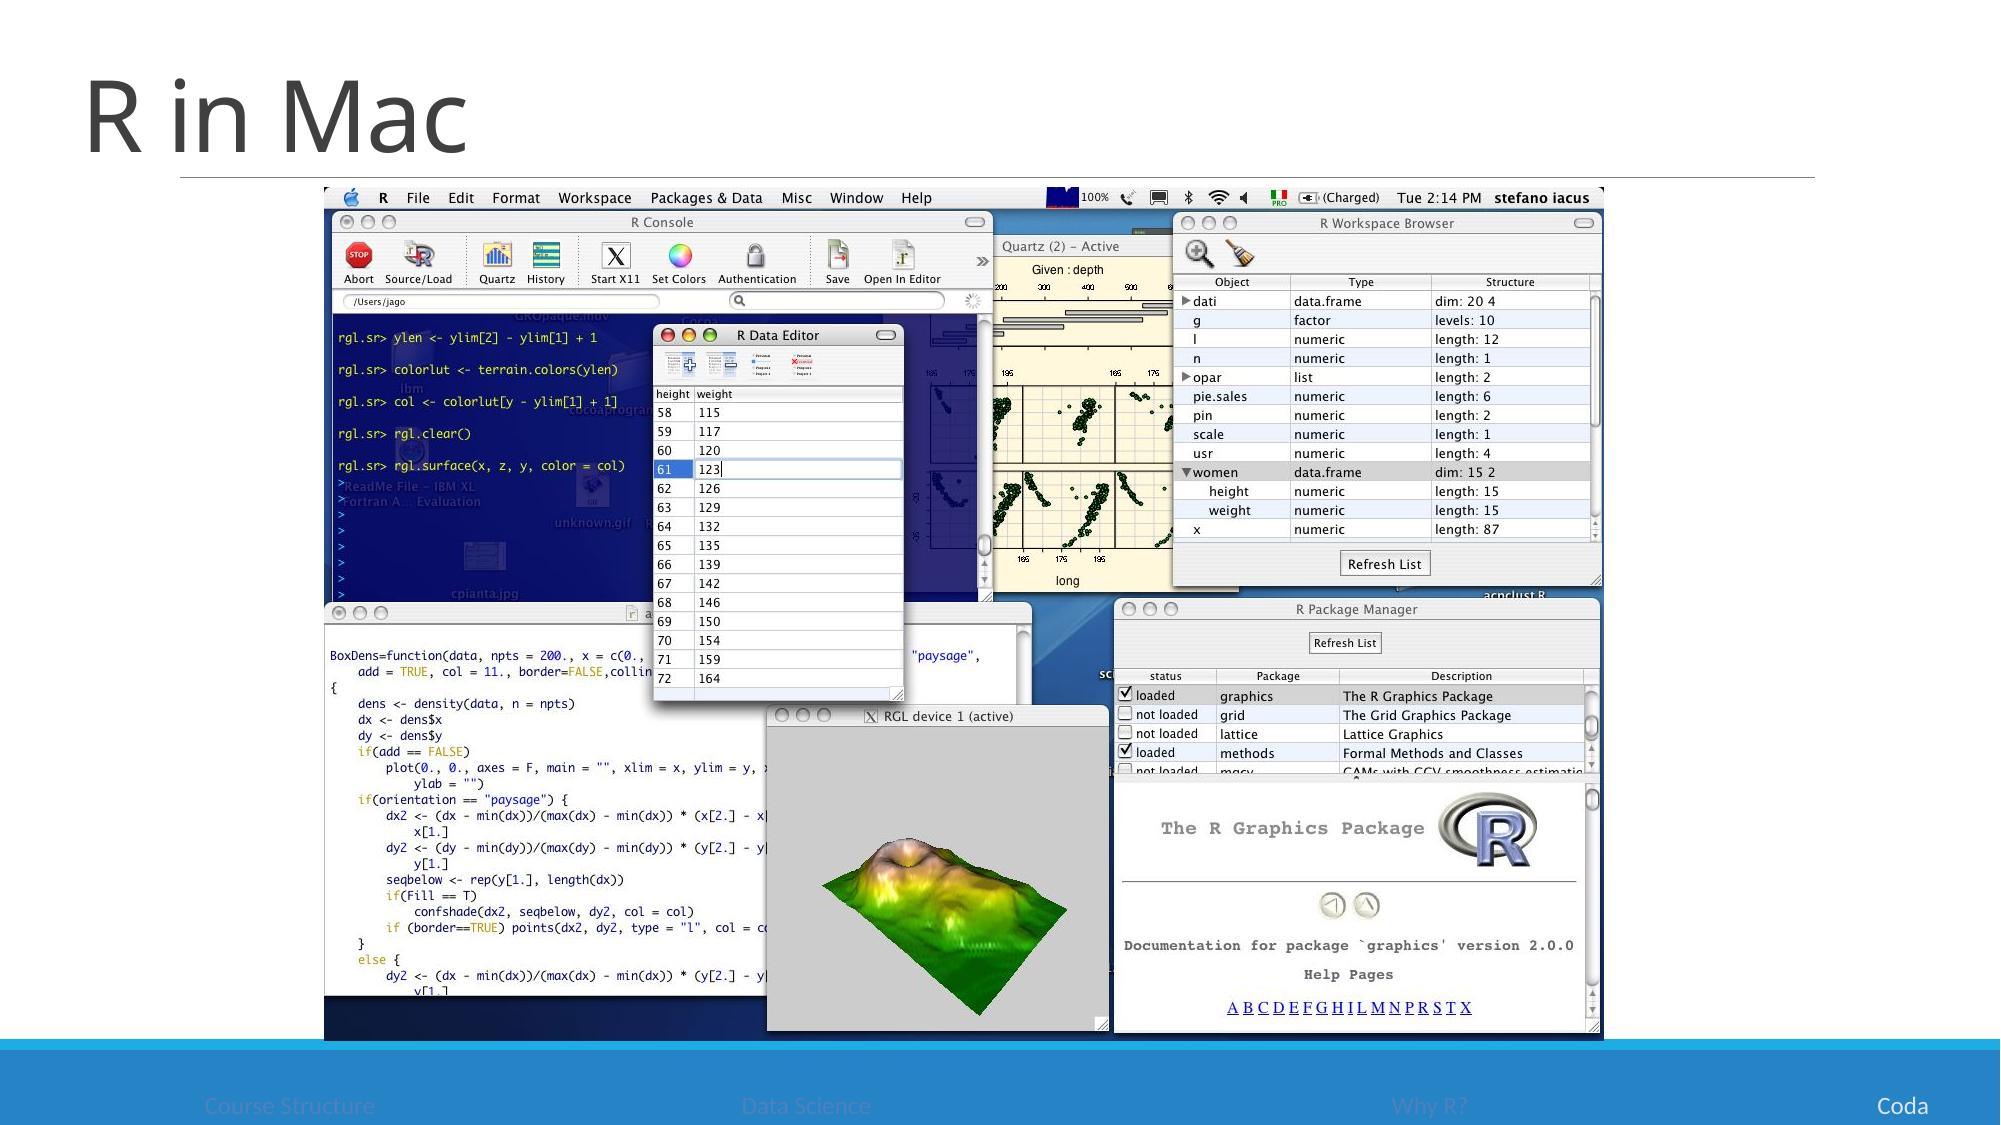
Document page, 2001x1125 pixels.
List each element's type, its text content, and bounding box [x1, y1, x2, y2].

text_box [20, 1105, 1980, 1125]
picture [324, 186, 1604, 1041]
title R in Mac [66, 37, 1863, 169]
